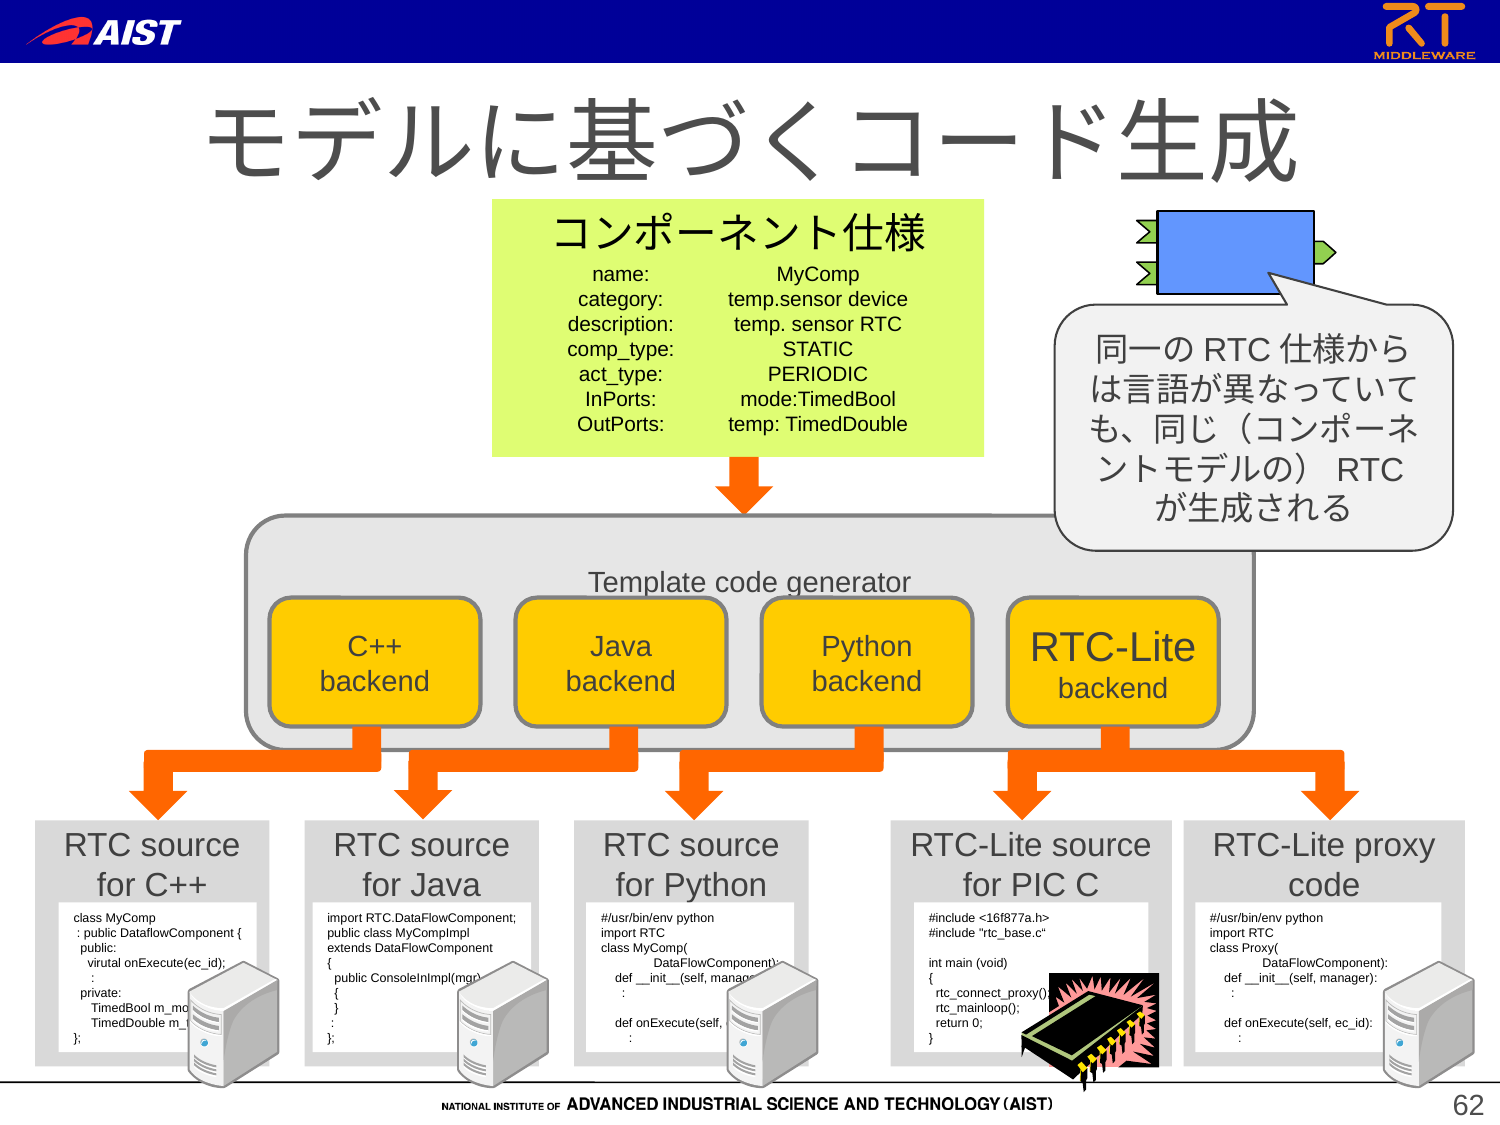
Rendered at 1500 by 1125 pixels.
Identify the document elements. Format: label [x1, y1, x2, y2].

picture [1382, 960, 1475, 1089]
slide_number [1149, 1078, 1500, 1125]
picture [456, 960, 550, 1089]
picture [1021, 972, 1161, 1094]
text_box [33, 197, 1467, 1068]
picture [442, 1097, 1052, 1110]
picture [187, 960, 280, 1089]
picture [0, 0, 1500, 63]
picture [726, 960, 819, 1089]
title [75, 45, 1425, 233]
